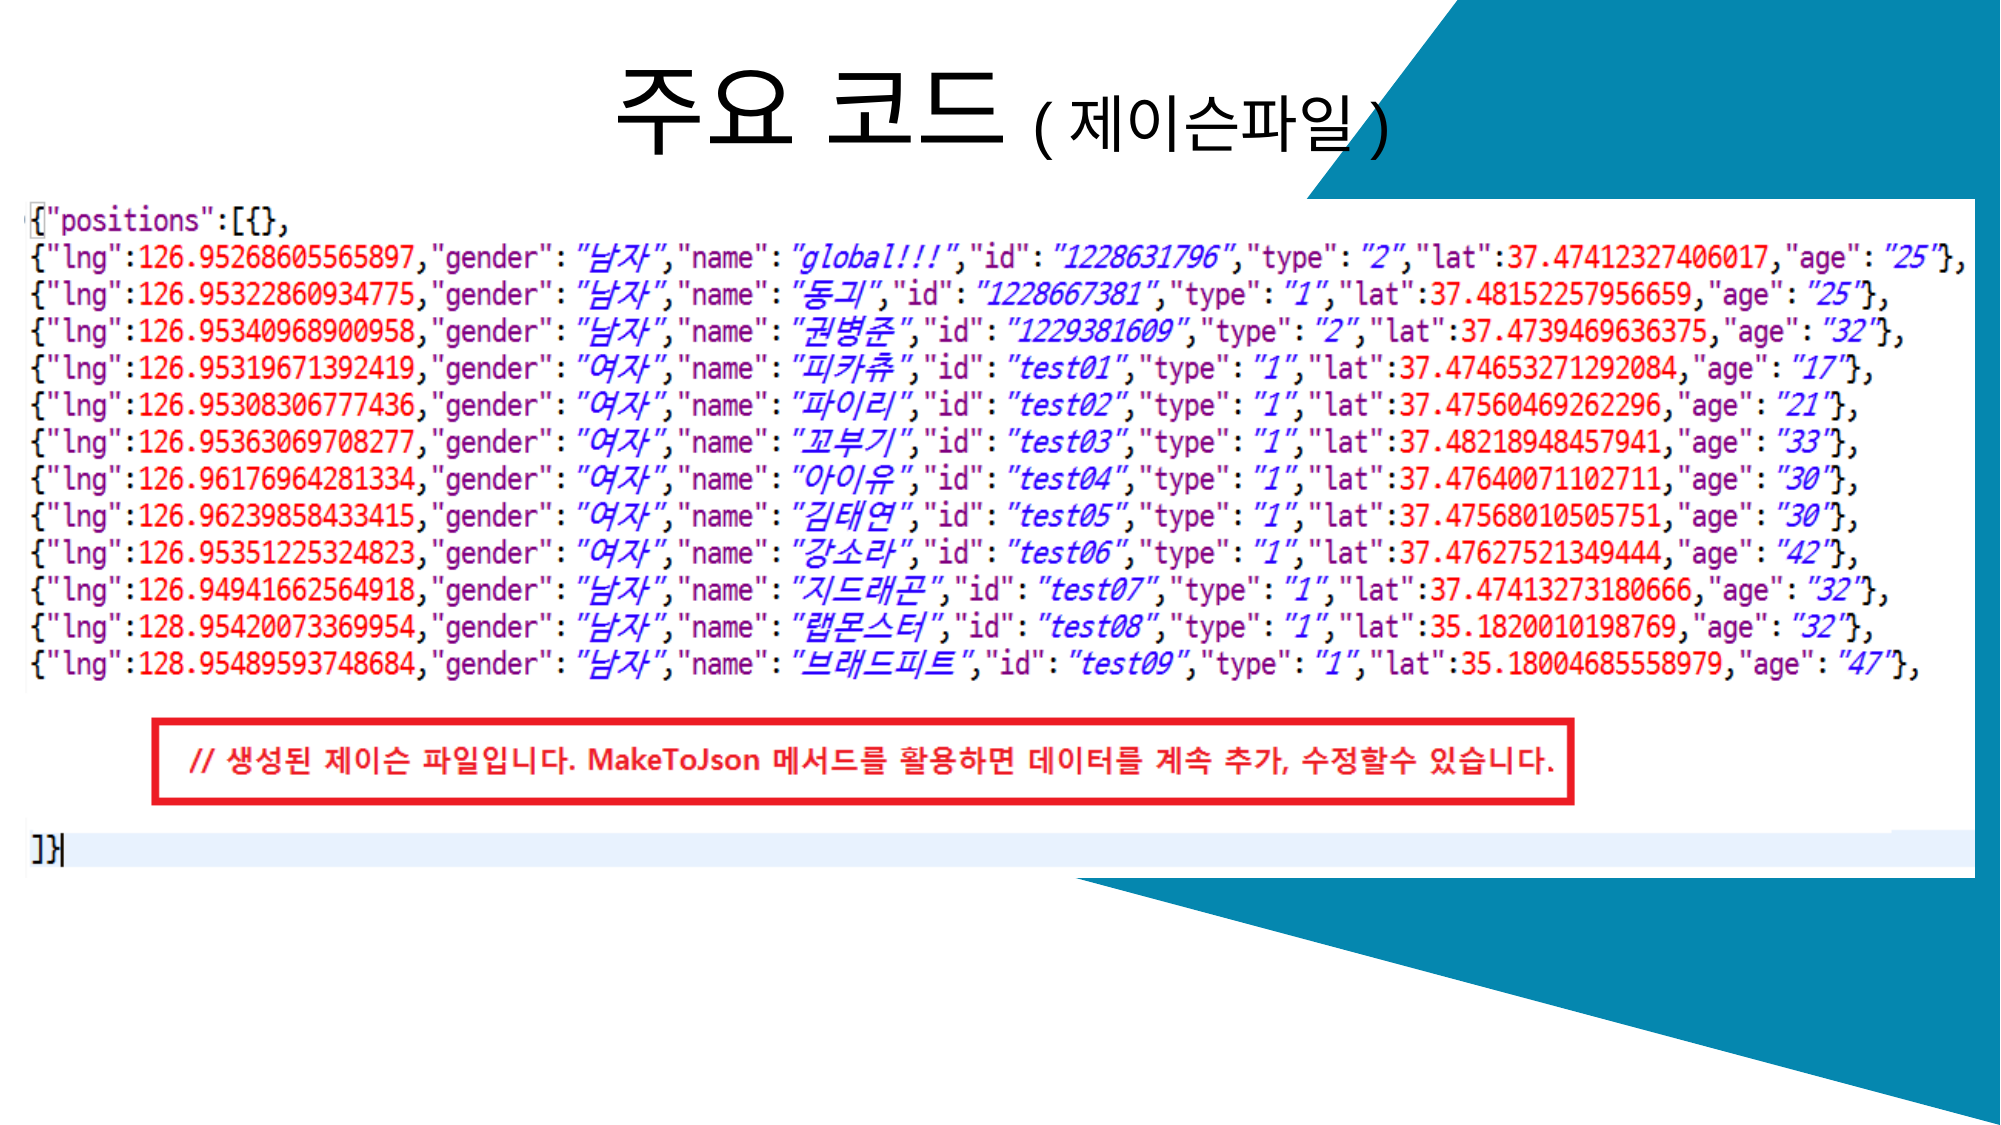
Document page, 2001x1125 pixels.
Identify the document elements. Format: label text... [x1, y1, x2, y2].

list 주요 코드(제이슨파일) [53, 55, 1952, 175]
picture [24, 198, 1974, 879]
